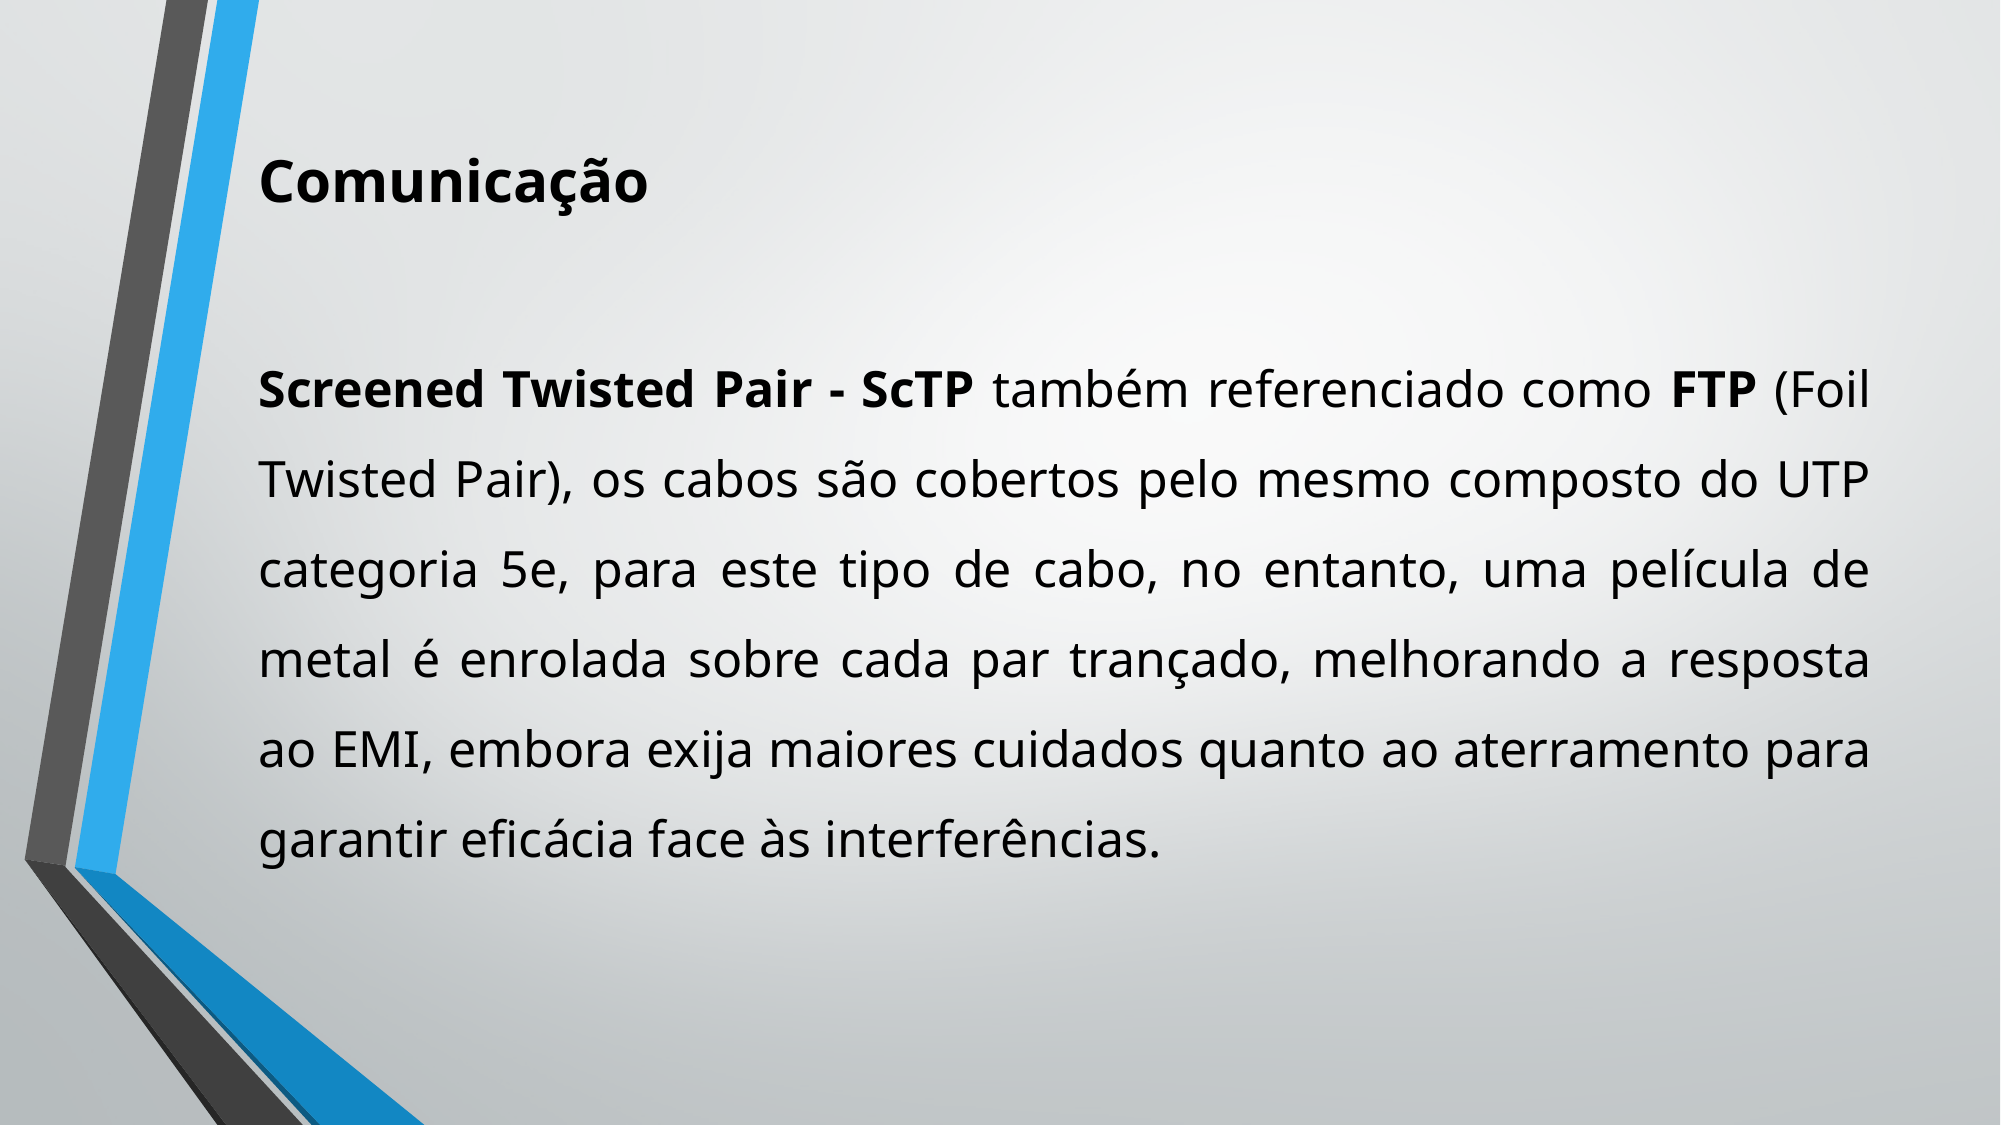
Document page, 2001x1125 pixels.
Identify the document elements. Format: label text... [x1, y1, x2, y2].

title Comunicação [243, 112, 1887, 245]
list Screened Twisted Pair - ScTP também referenciado como FTP (Foil Twisted Pair), os cabos são cobertos pelo mesmo composto do UTP categoria 5e, para este tipo de cabo, no entanto, uma película de metal é enrolada sobre cada par trançado, melhorando a resposta ao EMI, embora exija maiores cuidados quanto ao aterramento para garantir eficácia face às interferências. [243, 245, 1887, 950]
